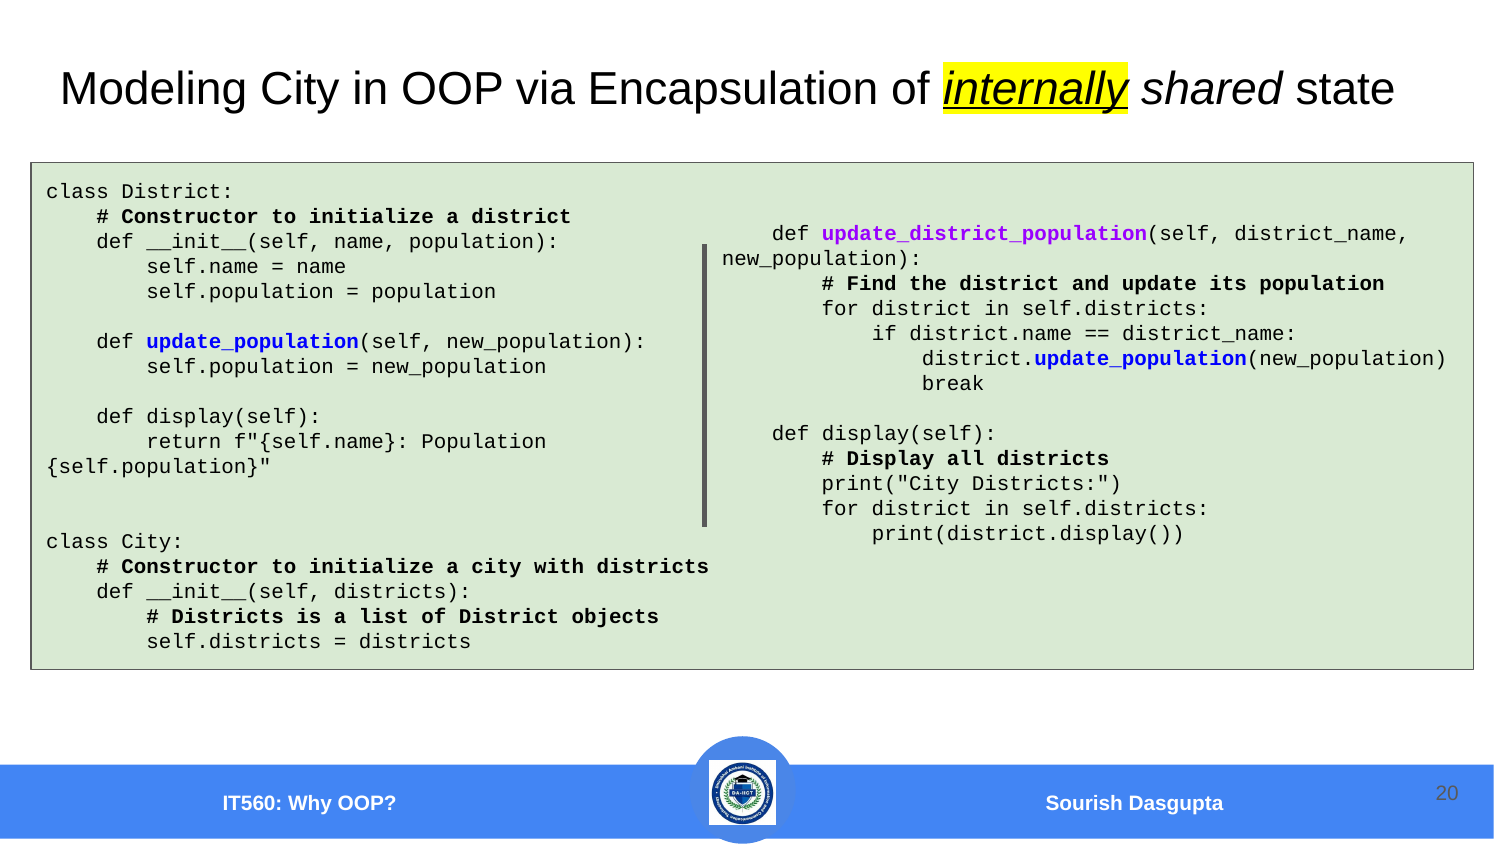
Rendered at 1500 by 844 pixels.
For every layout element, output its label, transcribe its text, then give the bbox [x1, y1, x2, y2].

picture [708, 760, 776, 826]
text_box [767, 764, 1494, 839]
text_box [31, 585, 1474, 670]
text_box [710, 833, 775, 844]
text_box class District: # Constructor to initialize a district def __init__(self, name, population): self.name = name self.population = population def update_population(self, new_population): self.population = new_population def display(self): return f"{self.name}: Population {self.population}" class City: # Constructor to initialize a city with districts def __init__(self, districts): # Districts is a list of District objects self.districts = districts [31, 162, 765, 668]
text_box [765, 162, 1474, 204]
title Modeling City in OOP via Encapsulation of internally shared state [44, 43, 1443, 137]
text_box Sourish Dasgupta [988, 778, 1280, 825]
text_box def update_district_population(self, district_name, new_population): # Find the district and update its population for district in self.districts: if district.name == district_name: district.update_population(new_population) break def display(self): # Display all districts print("City Districts:") for district in self.districts: print(district.display()) [706, 204, 1500, 585]
text_box [689, 736, 796, 831]
text_box IT560: Why OOP? [83, 778, 536, 825]
slide_number ‹#› [1383, 760, 1474, 825]
text_box [0, 764, 718, 839]
